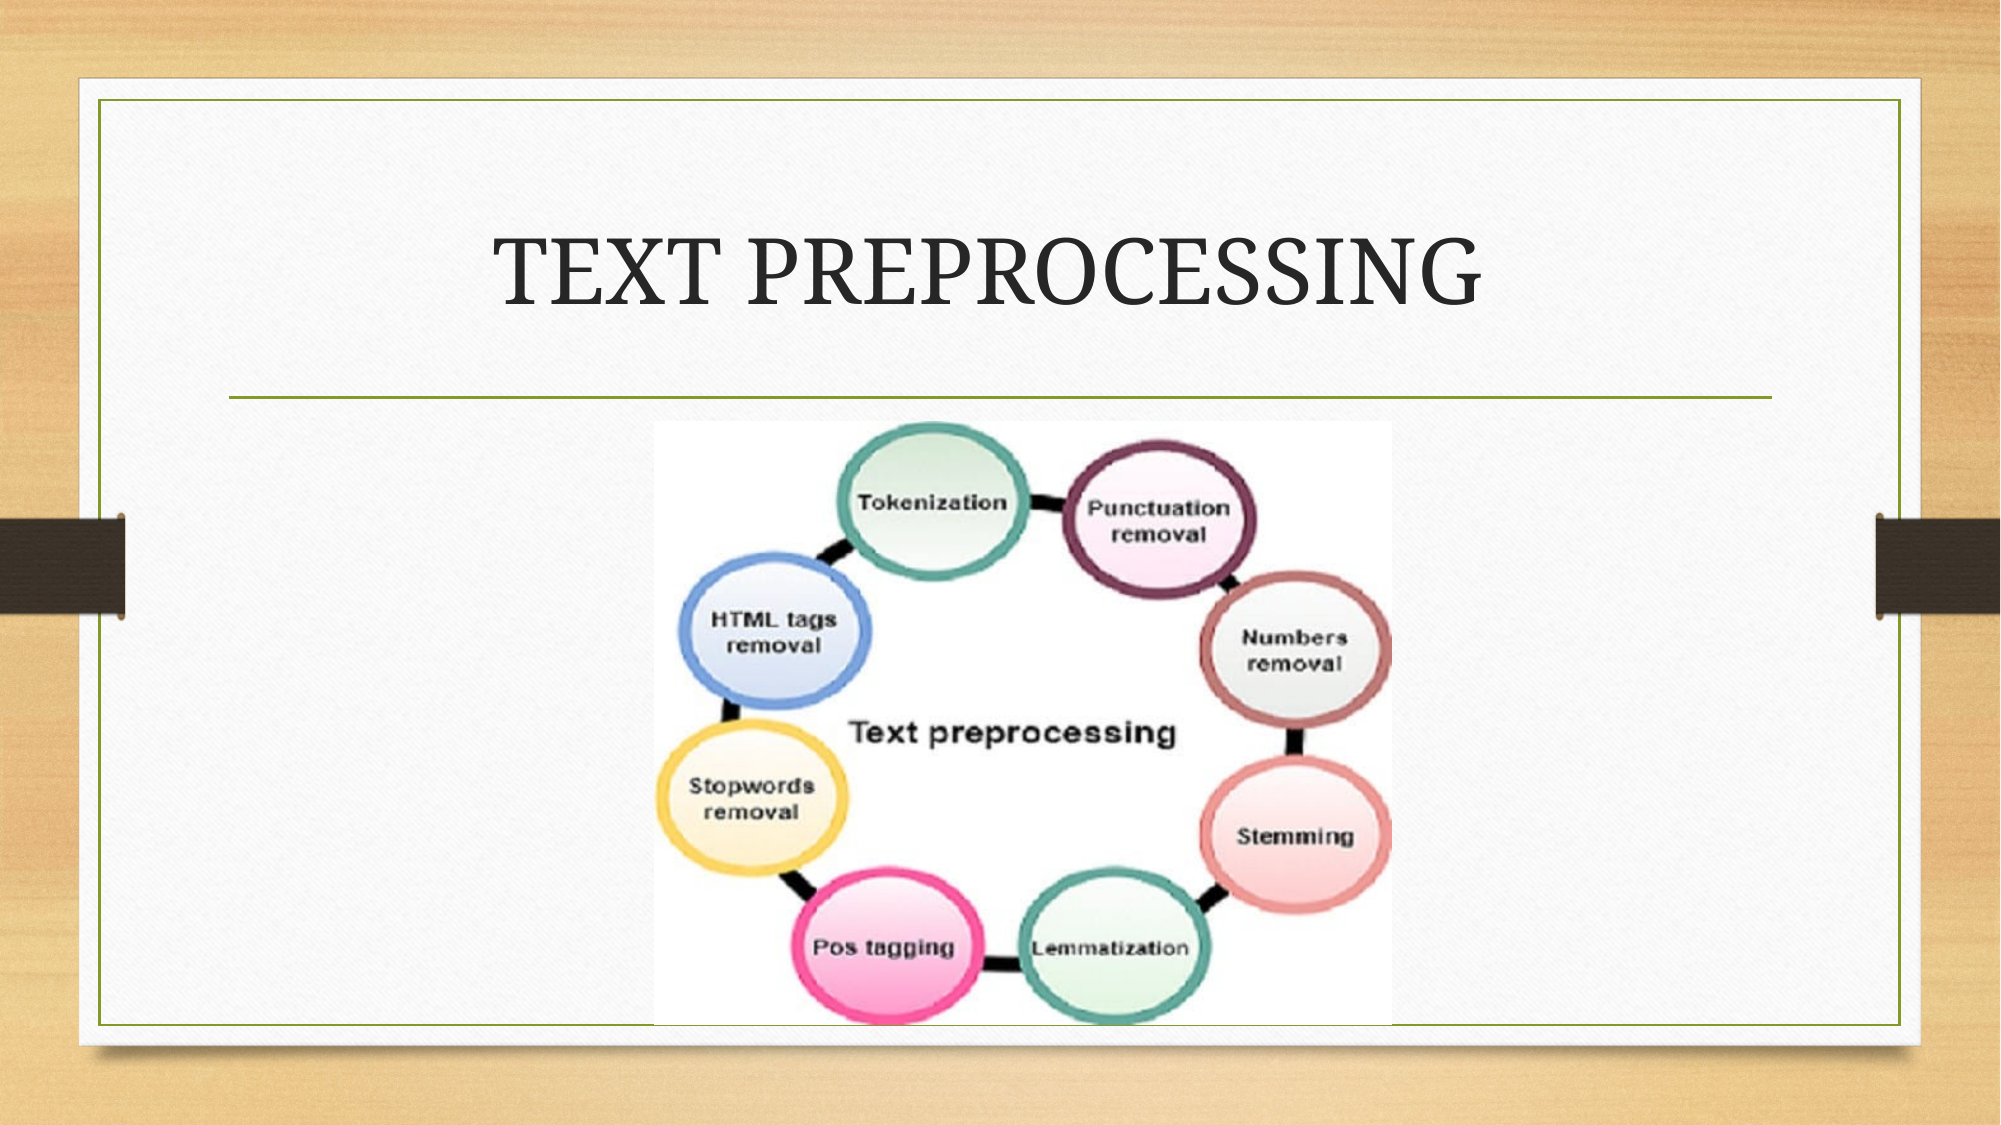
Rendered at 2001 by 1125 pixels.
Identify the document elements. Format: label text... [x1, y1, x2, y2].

picture [0, 0, 2001, 1125]
title TEXT PREPROCESSING [212, 161, 1788, 375]
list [654, 420, 1393, 1026]
